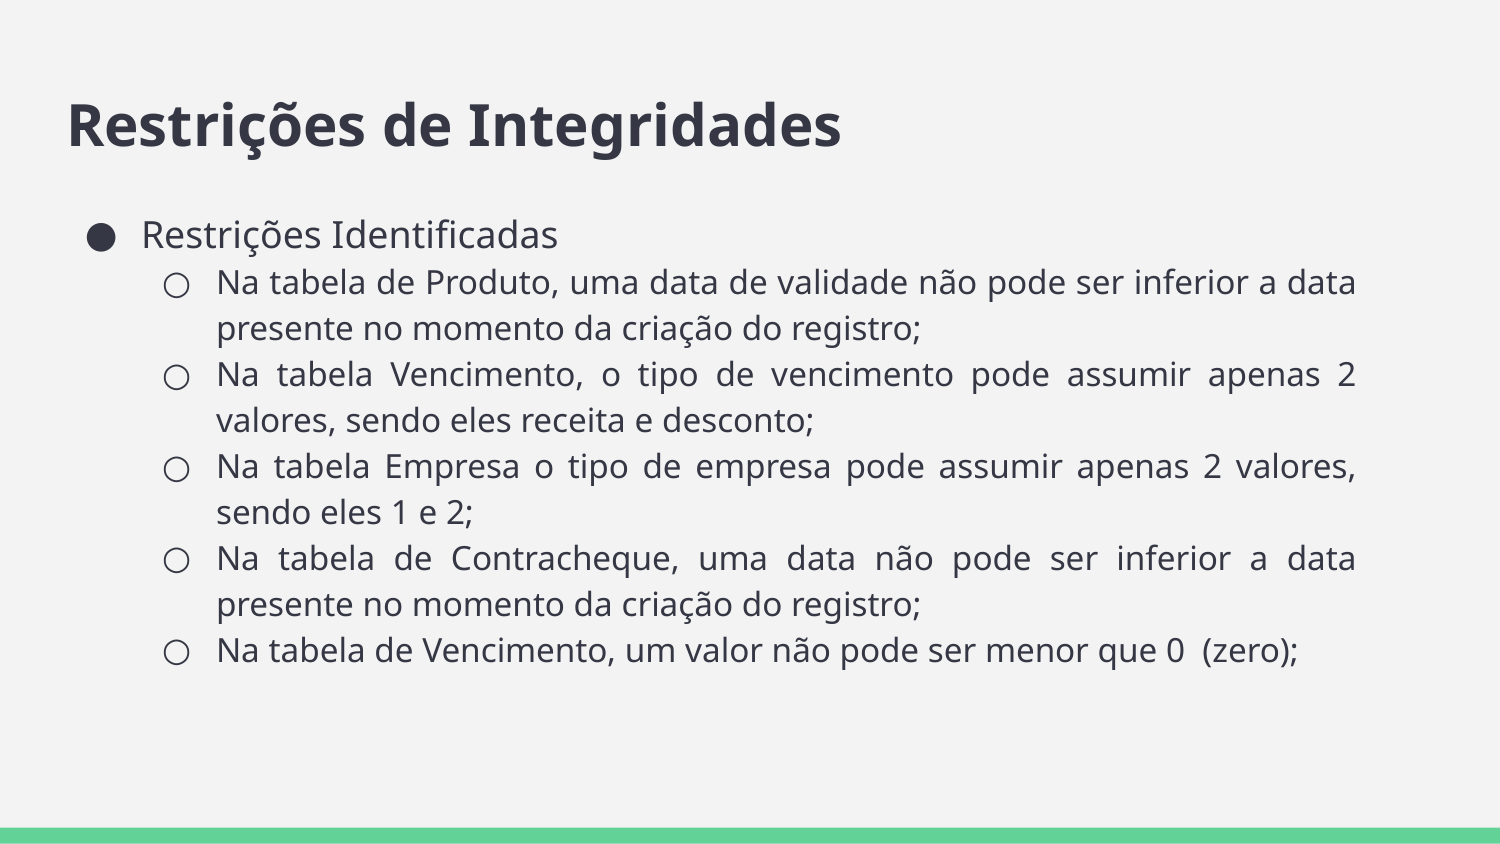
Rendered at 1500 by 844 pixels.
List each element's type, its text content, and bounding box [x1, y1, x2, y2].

title Restrições de Integridades [51, 72, 1449, 167]
list Restrições Identificadas Na tabela de Produto, uma data de validade não pode ser inferior a data presente no momento da criação do registro; Na tabela Vencimento, o tipo de vencimento pode assumir apenas 2 valores, sendo eles receita e desconto; Na tabela Empresa o tipo de empresa pode assumir apenas 2 valores, sendo eles 1 e 2; Na tabela de Contracheque, uma data não pode ser inferior a data presente no momento da criação do registro; Na tabela de Vencimento, um valor não pode ser menor que 0 (zero); [51, 189, 1449, 750]
